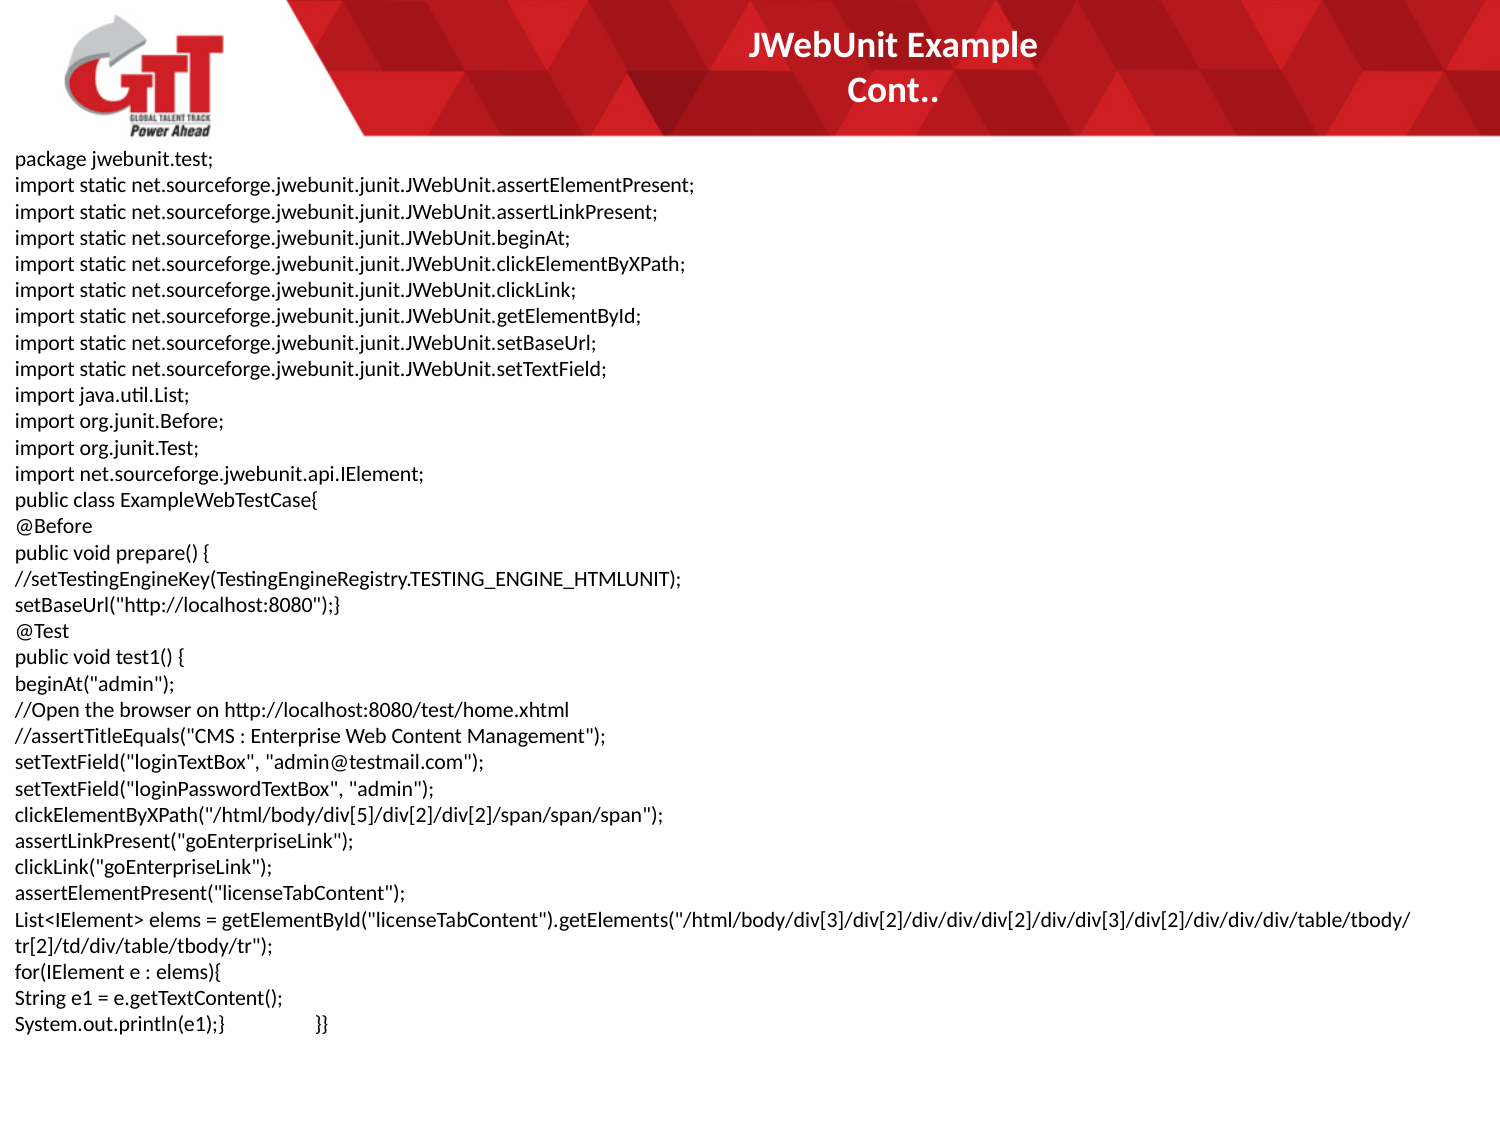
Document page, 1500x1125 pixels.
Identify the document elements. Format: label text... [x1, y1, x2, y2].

title JWebUnit Example Cont.. [324, 12, 1463, 118]
text_box package jwebunit.test; import static net.sourceforge.jwebunit.junit.JWebUnit.assertElementPresent; import static net.sourceforge.jwebunit.junit.JWebUnit.assertLinkPresent; import static net.sourceforge.jwebunit.junit.JWebUnit.beginAt; import static net.sourceforge.jwebunit.junit.JWebUnit.clickElementByXPath; import static net.sourceforge.jwebunit.junit.JWebUnit.clickLink; import static net.sourceforge.jwebunit.junit.JWebUnit.getElementById; import static net.sourceforge.jwebunit.junit.JWebUnit.setBaseUrl; import static net.sourceforge.jwebunit.junit.JWebUnit.setTextField; import java.util.List; import org.junit.Before; import org.junit.Test; import net.sourceforge.jwebunit.api.IElement; public class ExampleWebTestCase{ @Before public void prepare() { //setTestingEngineKey(TestingEngineRegistry.TESTING_ENGINE_HTMLUNIT); setBaseUrl("http://localhost:8080");} @Test public void test1() { beginAt("admin"); //Open the browser on http://localhost:8080/test/home.xhtml //assertTitleEquals("CMS : Enterprise Web Content Management"); setTextField("loginTextBox", "admin@testmail.com"); setTextField("loginPasswordTextBox", "admin"); clickElementByXPath("/html/body/div[5]/div[2]/div[2]/span/span/span"); assertLinkPresent("goEnterpriseLink"); clickLink("goEnterpriseLink"); assertElementPresent("licenseTabContent"); List<IElement> elems = getElementById("licenseTabContent").getElements("/html/body/div[3]/div[2]/div/div/div[2]/div/div[3]/div[2]/div/div/div/table/tbody/tr[2]/td/div/table/tbody/tr"); for(IElement e : elems){ String e1 = e.getTextContent(); System.out.println(e1);} }} [0, 137, 1467, 1044]
picture [0, 0, 1500, 1125]
